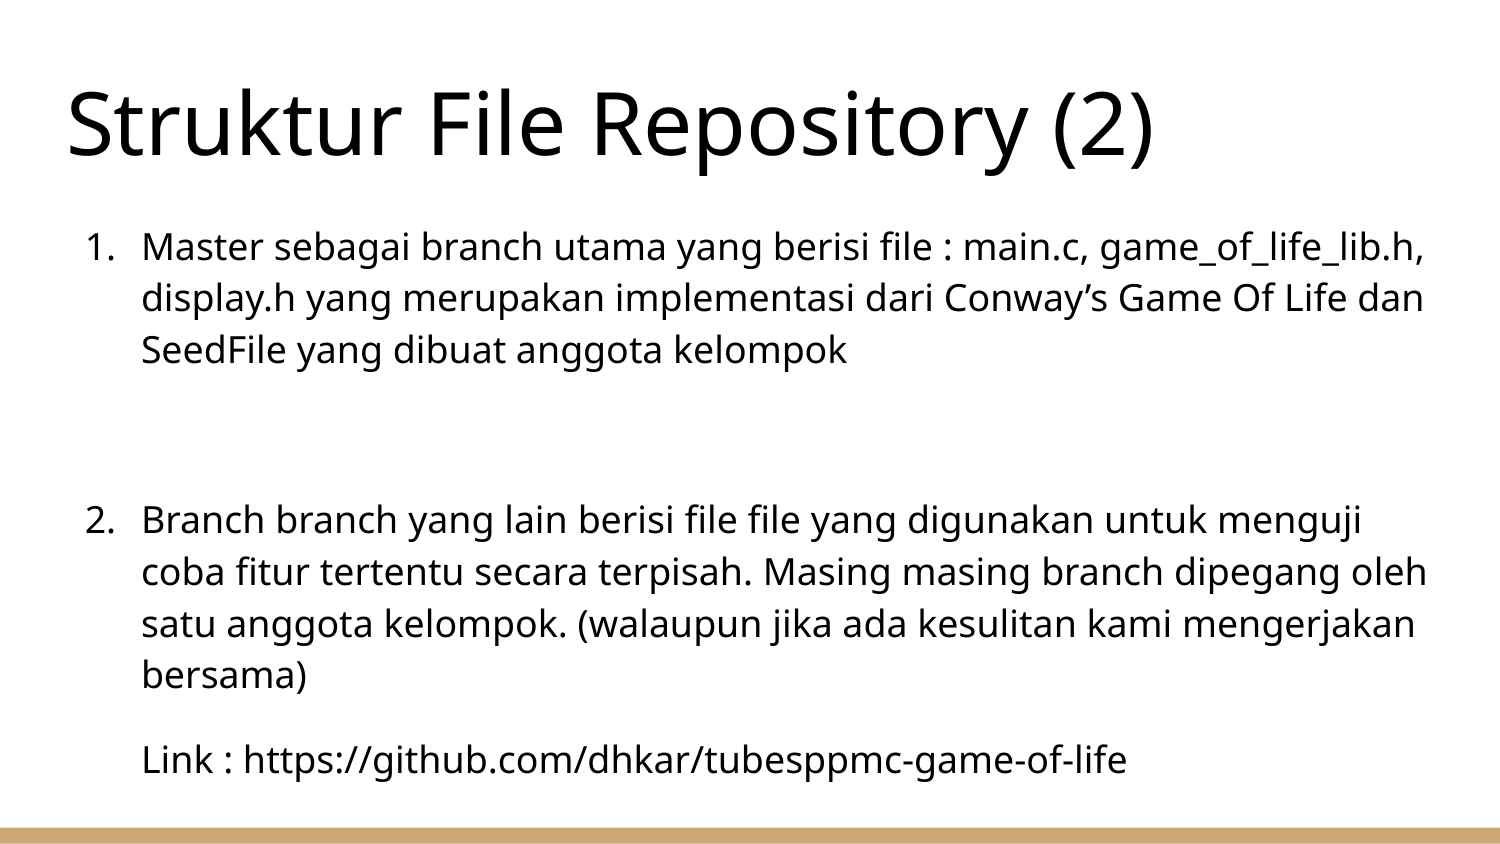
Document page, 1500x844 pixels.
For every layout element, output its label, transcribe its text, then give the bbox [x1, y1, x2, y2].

title Struktur File Repository (2) [51, 51, 1449, 189]
list Master sebagai branch utama yang berisi file : main.c, game_of_life_lib.h, display.h yang merupakan implementasi dari Conway’s Game Of Life dan SeedFile yang dibuat anggota kelompok Branch branch yang lain berisi file file yang digunakan untuk menguji coba fitur tertentu secara terpisah. Masing masing branch dipegang oleh satu anggota kelompok. (walaupun jika ada kesulitan kami mengerjakan bersama) Link : https://github.com/dhkar/tubesppmc-game-of-life [51, 200, 1449, 752]
